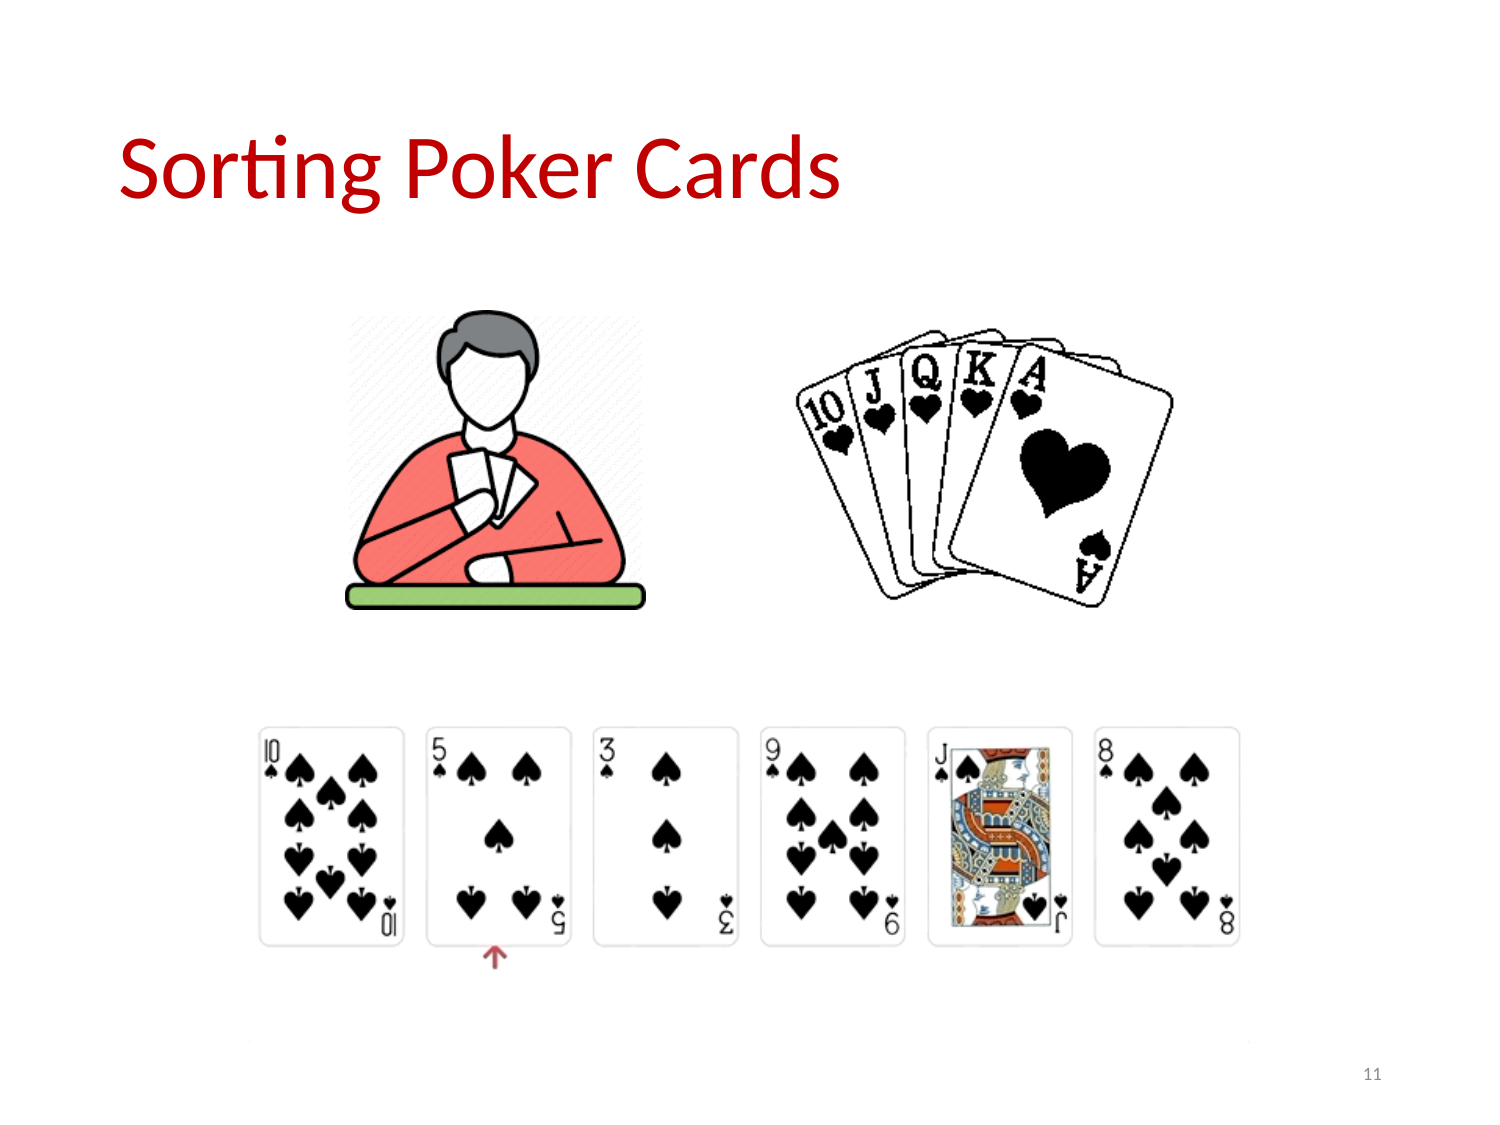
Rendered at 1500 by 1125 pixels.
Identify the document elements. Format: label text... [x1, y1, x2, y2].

picture [787, 311, 1183, 622]
title Sorting Poker Cards [103, 59, 1397, 278]
slide_number 11 [1059, 1042, 1397, 1103]
picture [345, 310, 646, 610]
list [249, 708, 1250, 1043]
